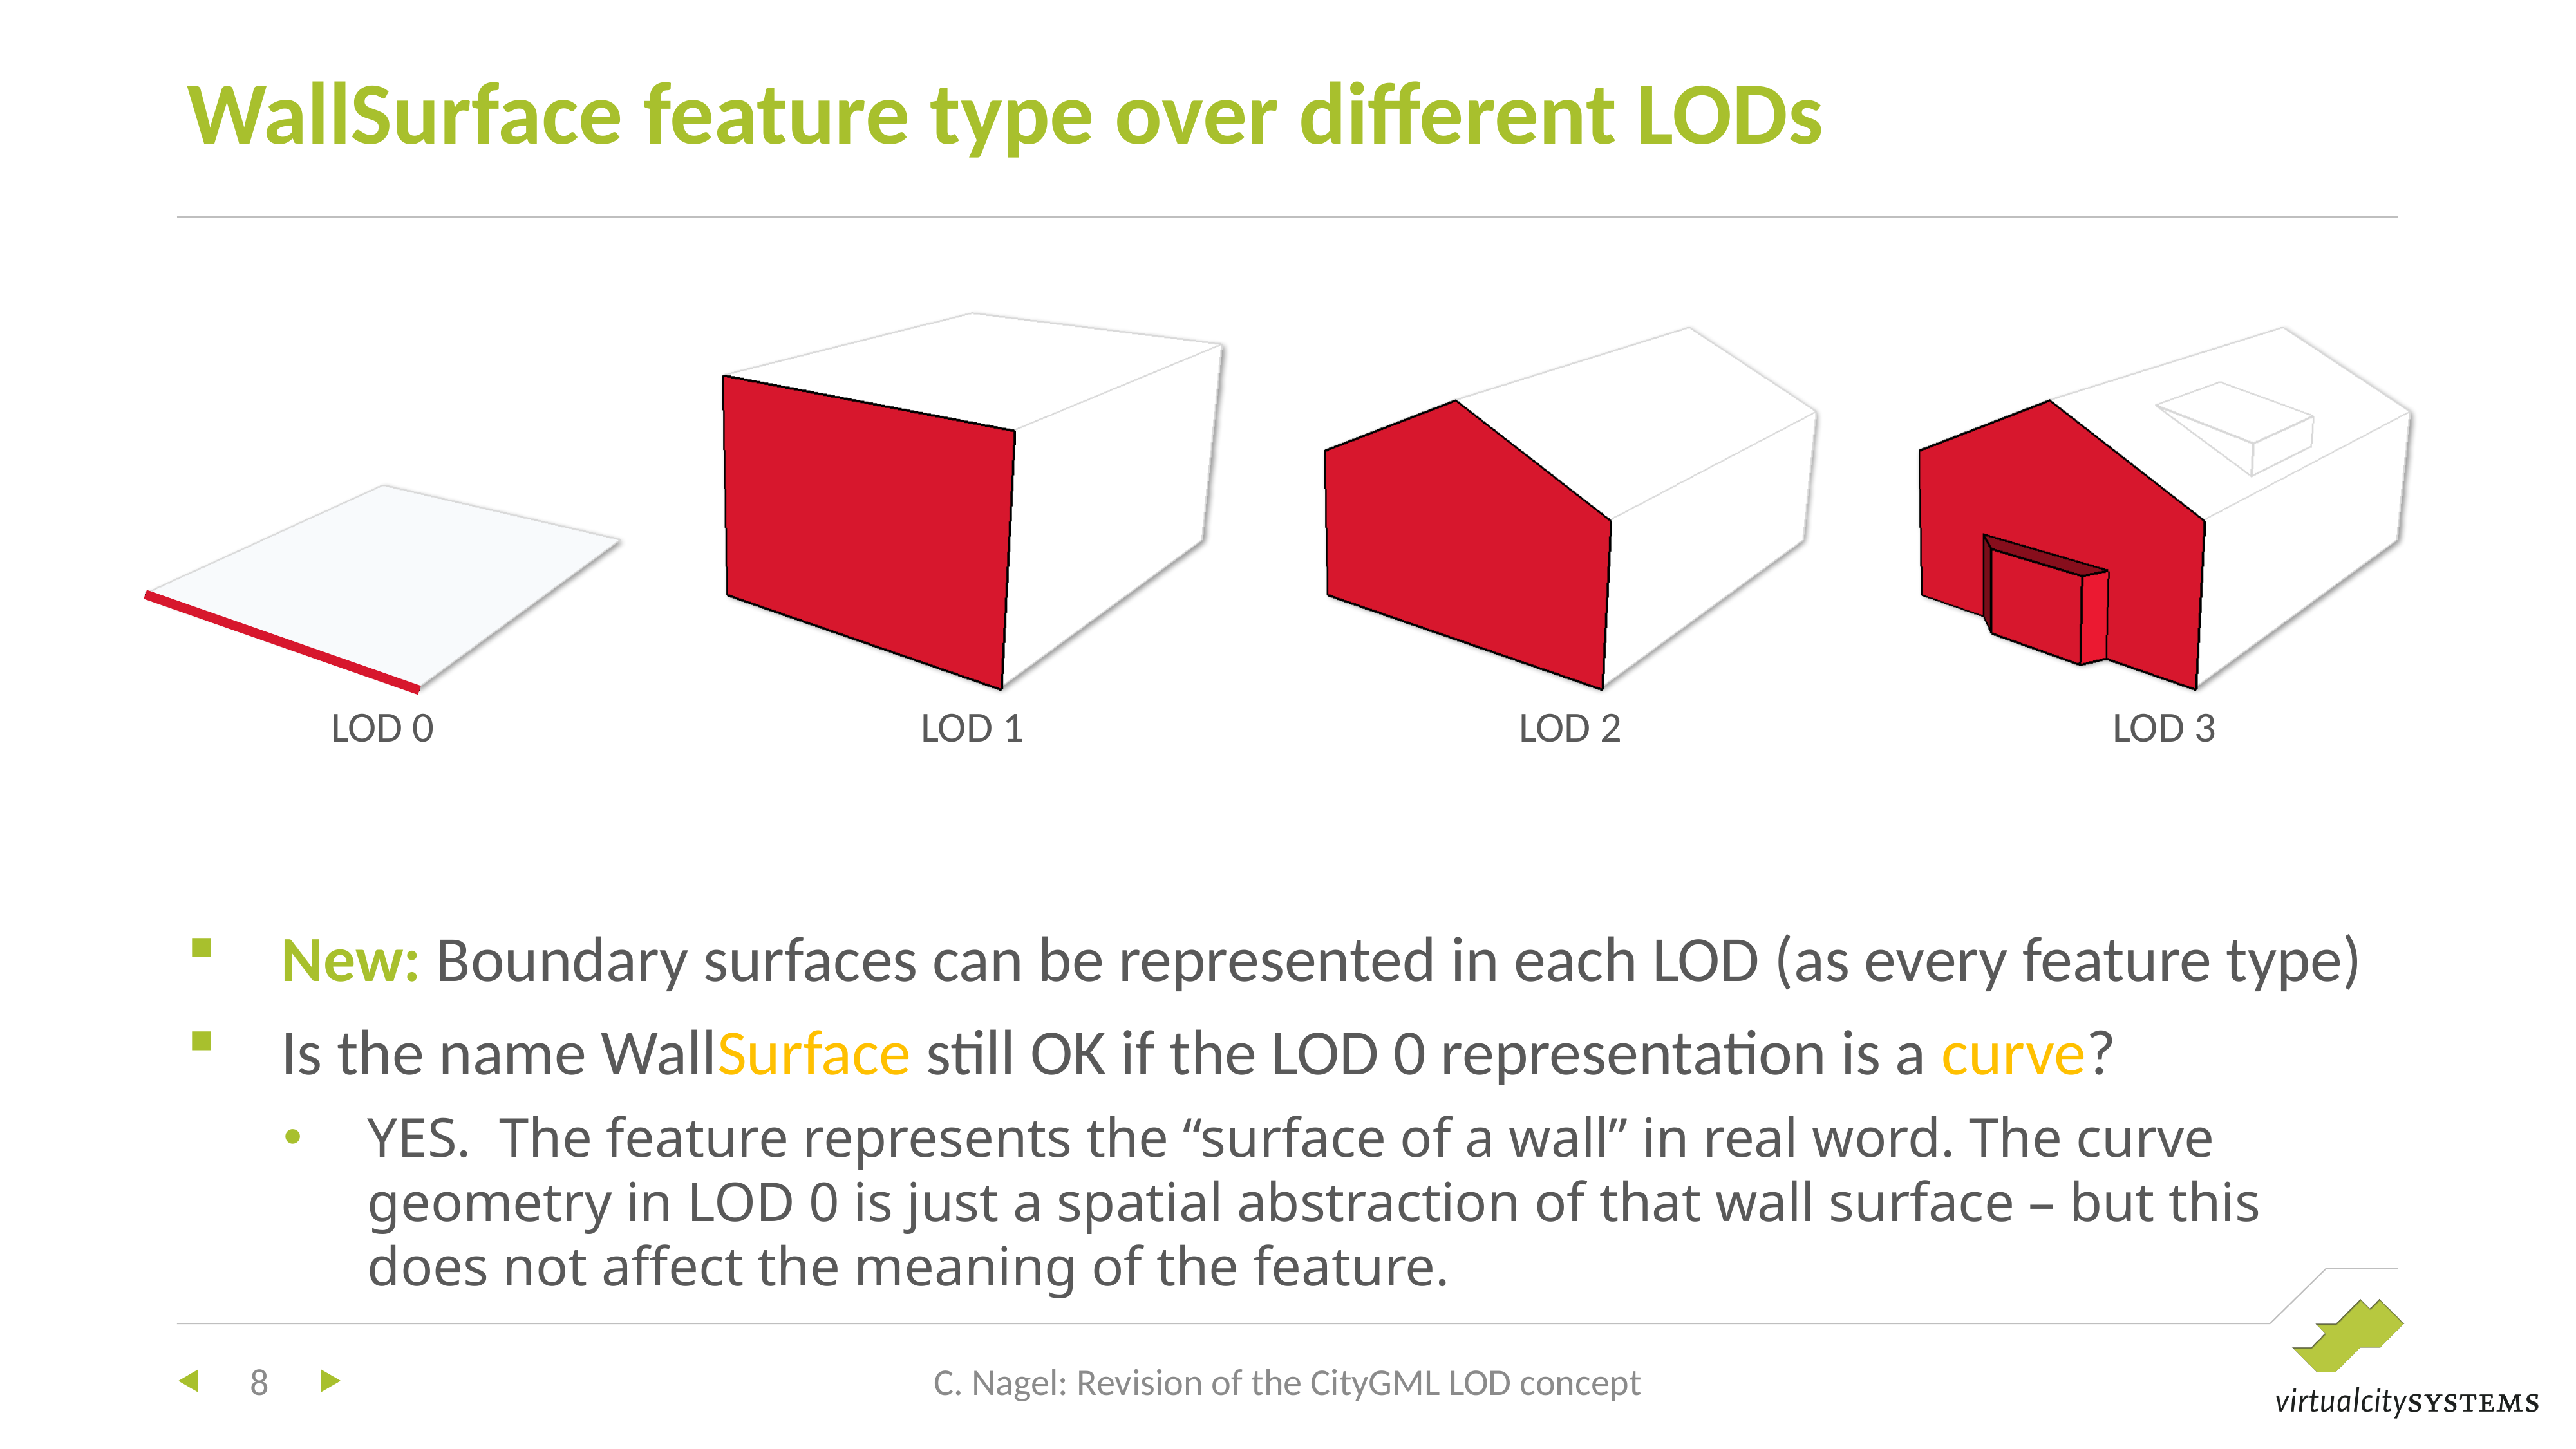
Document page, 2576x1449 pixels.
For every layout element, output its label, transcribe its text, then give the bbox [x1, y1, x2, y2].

picture [145, 485, 621, 689]
picture [1324, 327, 1817, 691]
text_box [145, 594, 420, 691]
picture [2270, 1293, 2544, 1424]
slide_number 8 [199, 1341, 320, 1419]
text_box LOD 3 [2065, 694, 2264, 755]
text_box LOD 2 [1471, 694, 1671, 755]
picture [1918, 327, 2411, 691]
footer C. Nagel: Revision of the CityGML LOD concept [853, 1341, 1723, 1419]
title WallSurface feature type over different LODs [177, 37, 2399, 194]
text_box LOD 0 [283, 694, 483, 755]
picture [2270, 1305, 2287, 1322]
text_box LOD 1 [872, 694, 1073, 755]
list New: Boundary surfaces can be represented in each LOD (as every feature type) Is the name WallSurface still OK if the LOD 0 representation is a curve? YES. The feature represents the “surface of a wall” in real word. The curve geometry in LOD 0 is just a spatial abstraction of that wall surface – but this does not affect the meaning of the feature. [177, 912, 2399, 1305]
picture [722, 312, 1223, 691]
